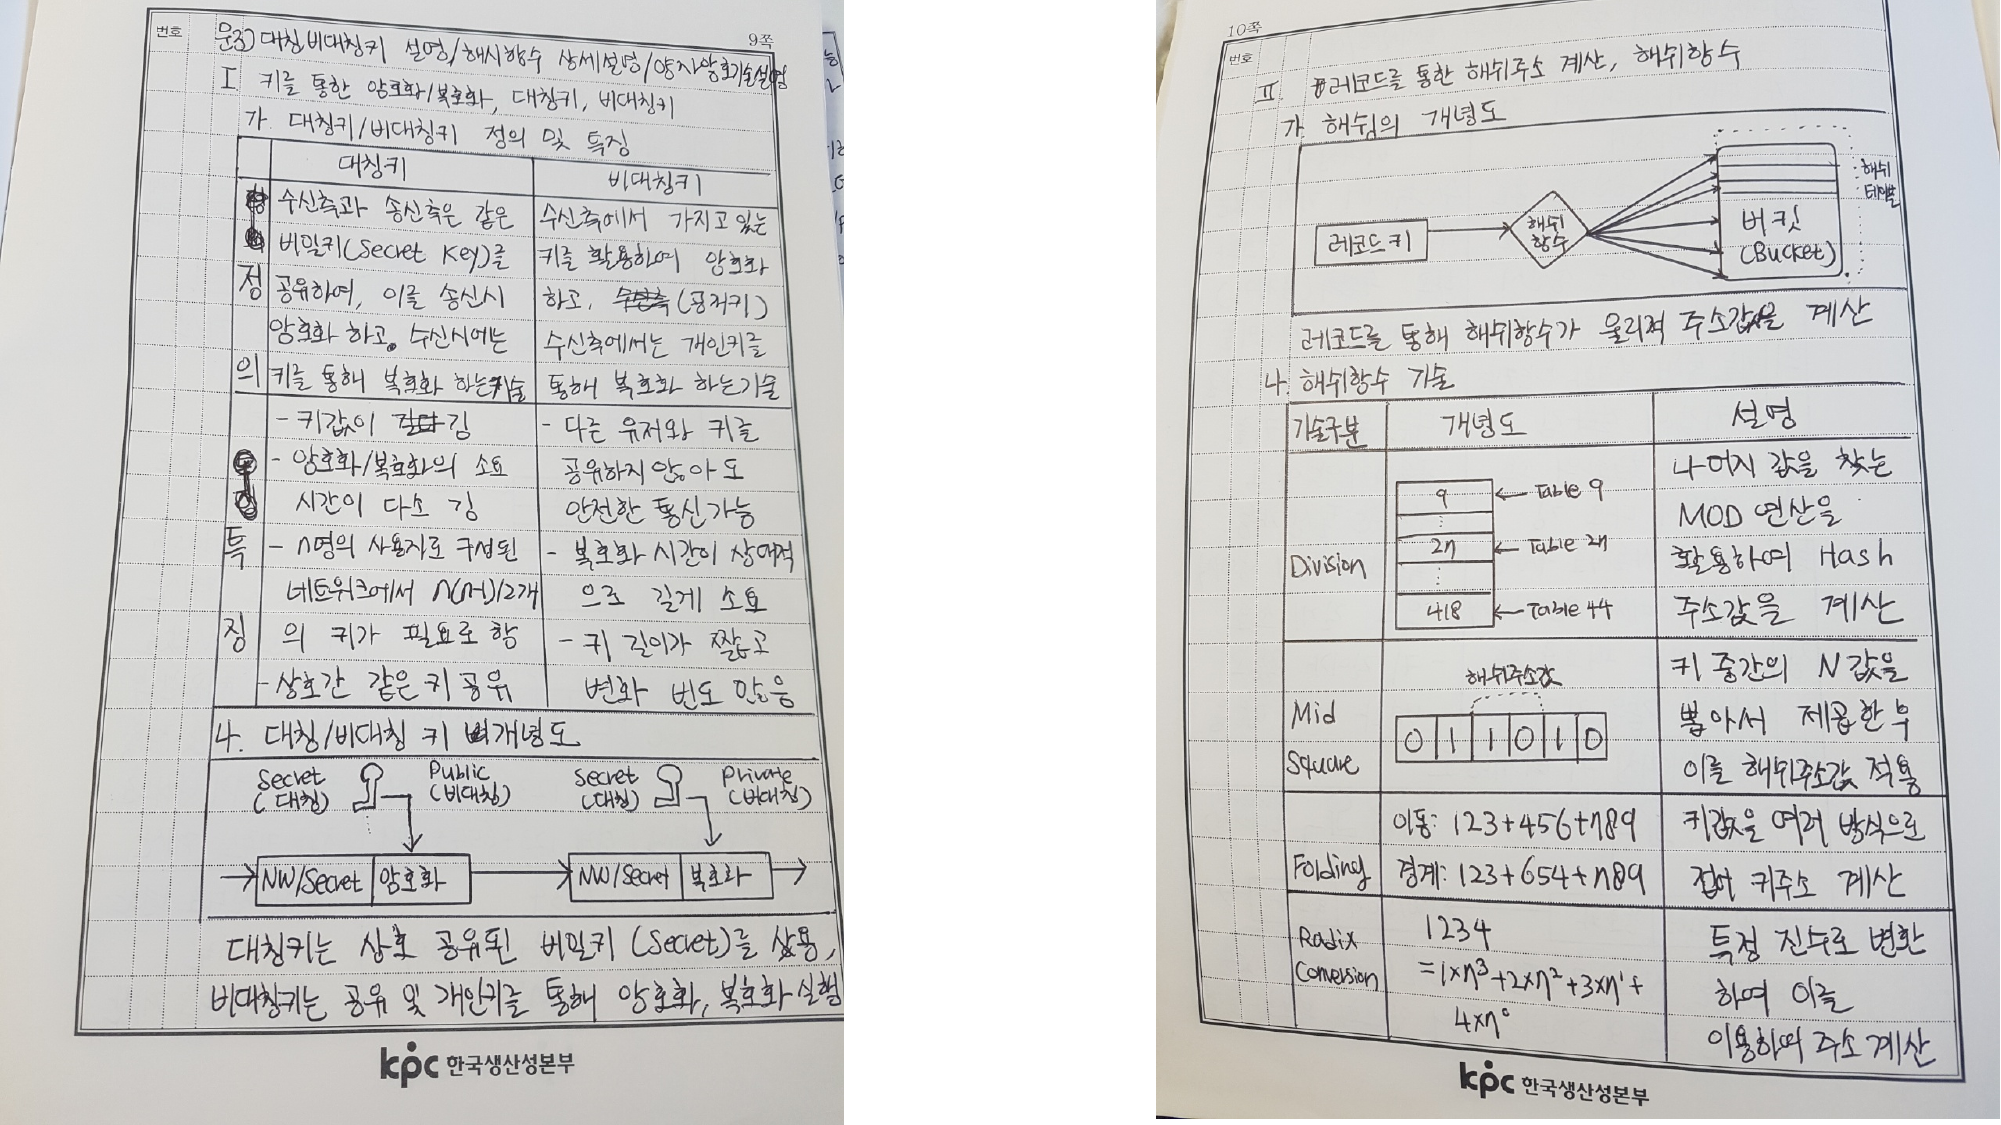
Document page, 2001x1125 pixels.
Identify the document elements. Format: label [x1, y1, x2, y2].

picture [0, 0, 844, 1125]
picture [1156, 0, 2000, 1119]
